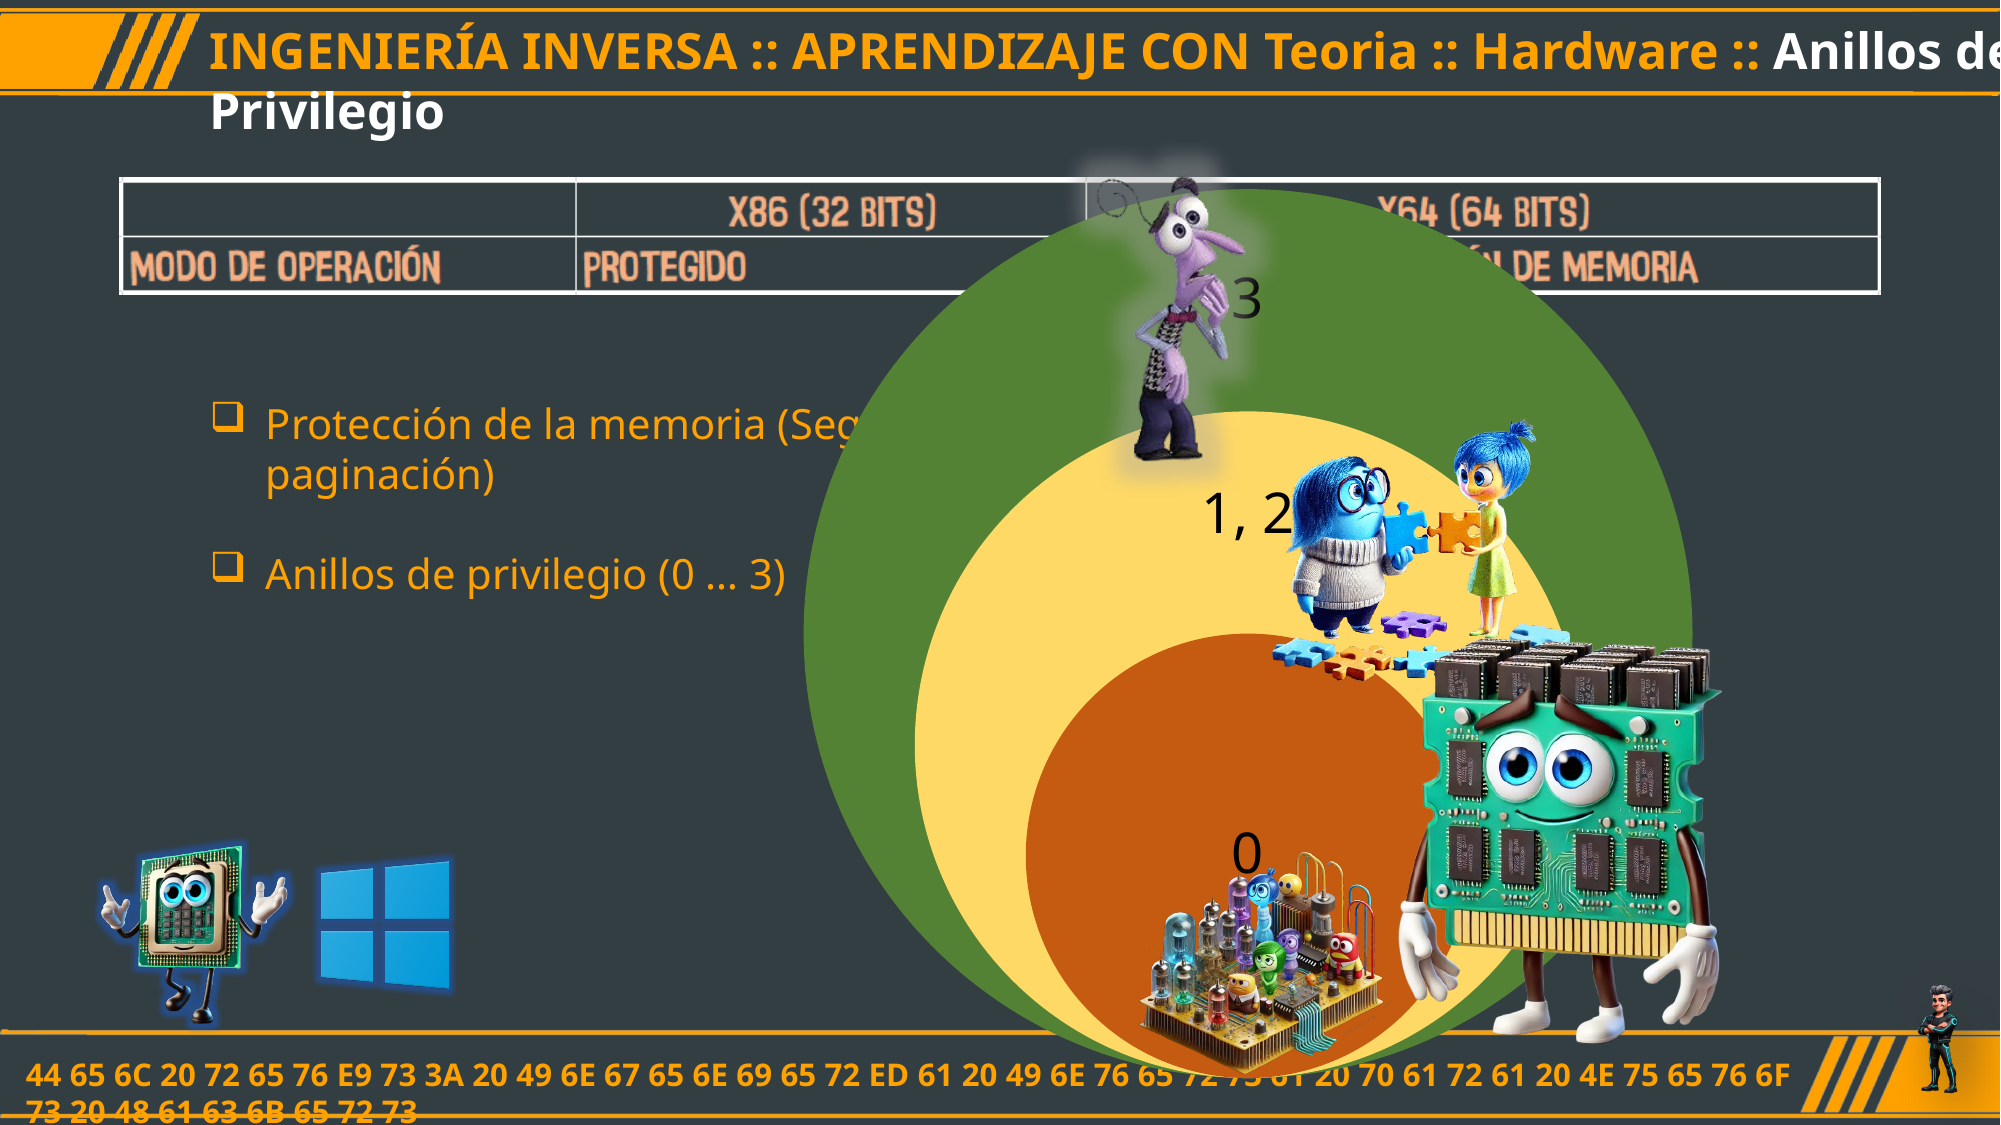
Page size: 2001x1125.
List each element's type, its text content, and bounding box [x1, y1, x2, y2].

picture [0, 5, 2000, 96]
text_box INGENIERÍA INVERSA :: APRENDIZAJE CON Teoria :: Hardware :: Anillos de Privilegio [194, 96, 2000, 148]
text_box Protección de la memoria (Segmentación y paginación) Anillos de privilegio (0 … 3) [194, 390, 581, 606]
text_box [581, 189, 1333, 1079]
picture [0, 135, 2000, 1120]
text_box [1308, 189, 1915, 1079]
text_box 44 65 6C 20 72 65 76 E9 73 3A 20 49 6E 67 65 6E 69 65 72 ED 61 20 49 6E 76 65 72 73 61 20 70 61 72 61 20 4E 75 65 76 6F 73 20 48 61 63 6B 65 72 73 [11, 1120, 1826, 1125]
